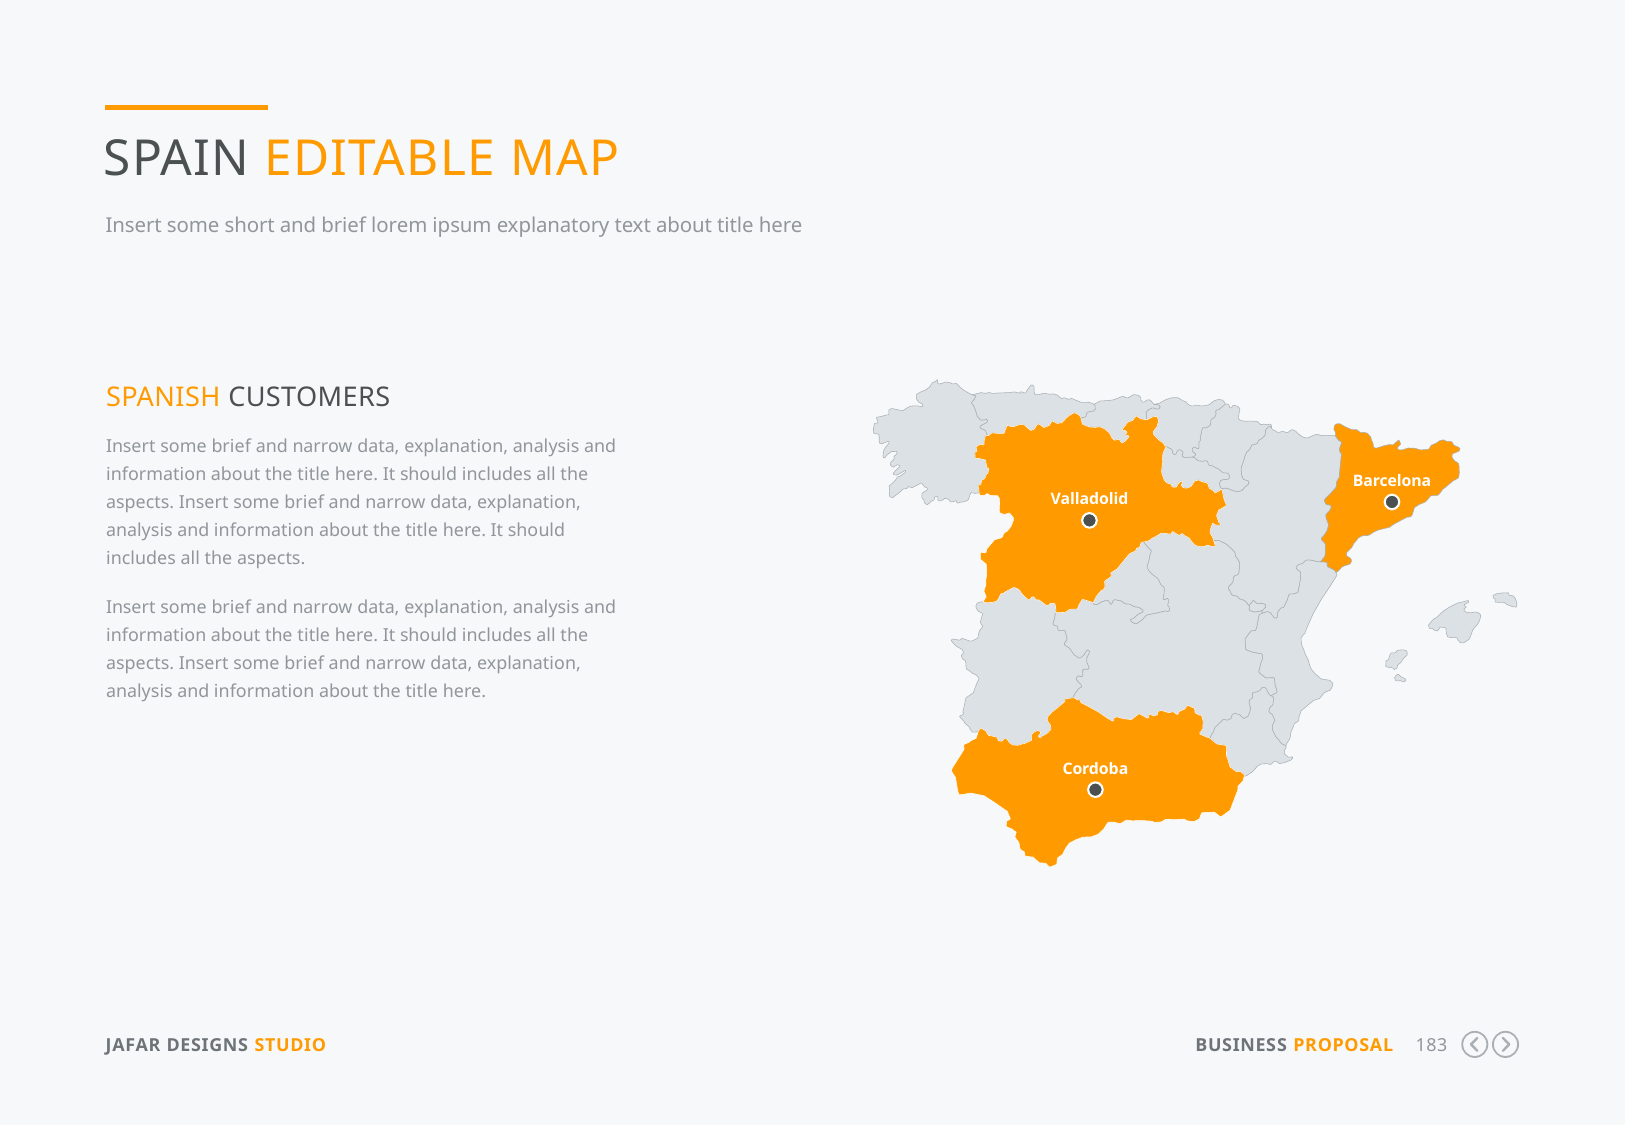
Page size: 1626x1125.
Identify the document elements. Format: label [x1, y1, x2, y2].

list [105, 209, 1519, 241]
text_box [873, 379, 1518, 868]
list [103, 125, 1518, 188]
text_box [106, 379, 628, 677]
